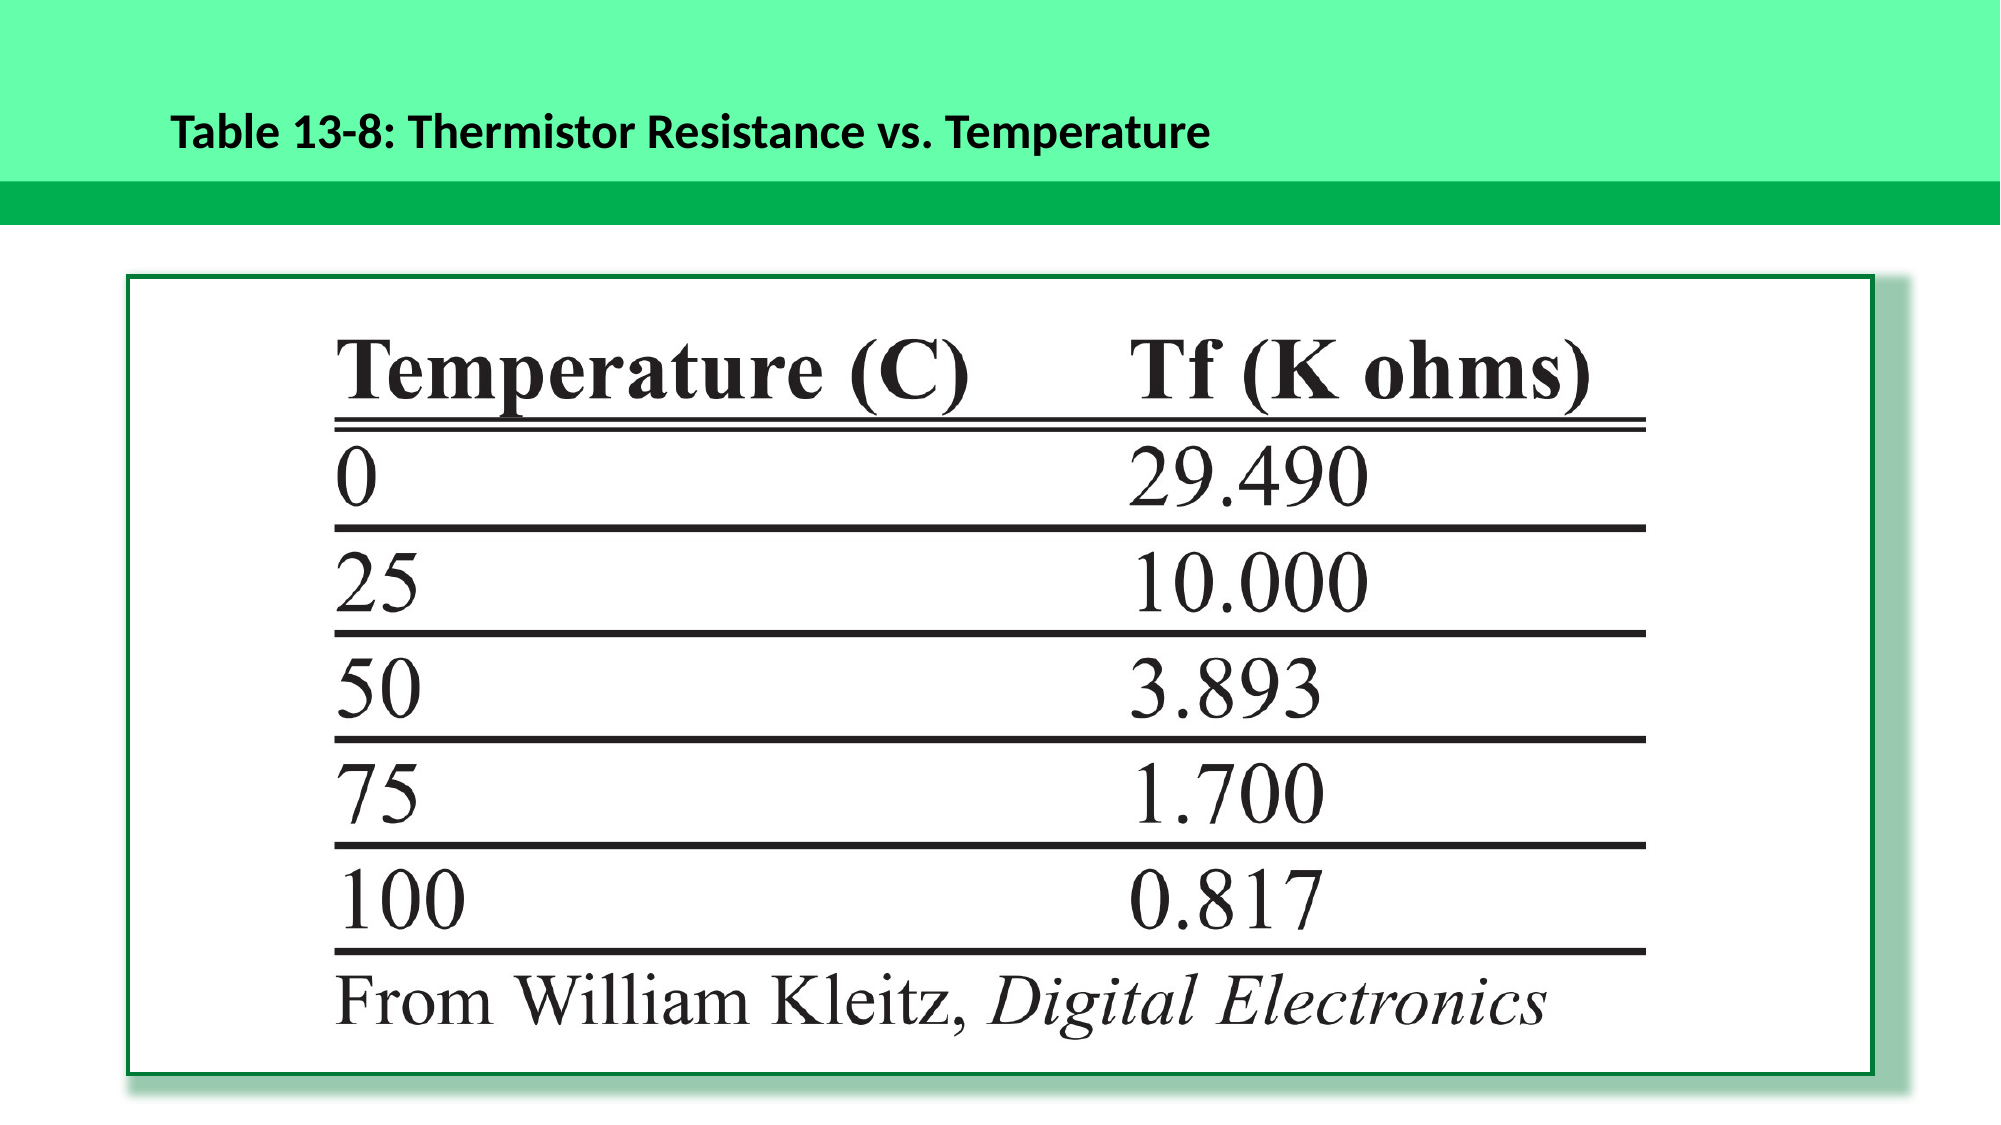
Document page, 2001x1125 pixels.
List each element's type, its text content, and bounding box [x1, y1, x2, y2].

text_box [0, 182, 2000, 226]
text_box [0, 0, 2000, 182]
picture [323, 315, 1677, 1056]
text_box Table 13-8: Thermistor Resistance vs. Temperature [155, 90, 1845, 166]
text_box [127, 276, 1873, 1075]
